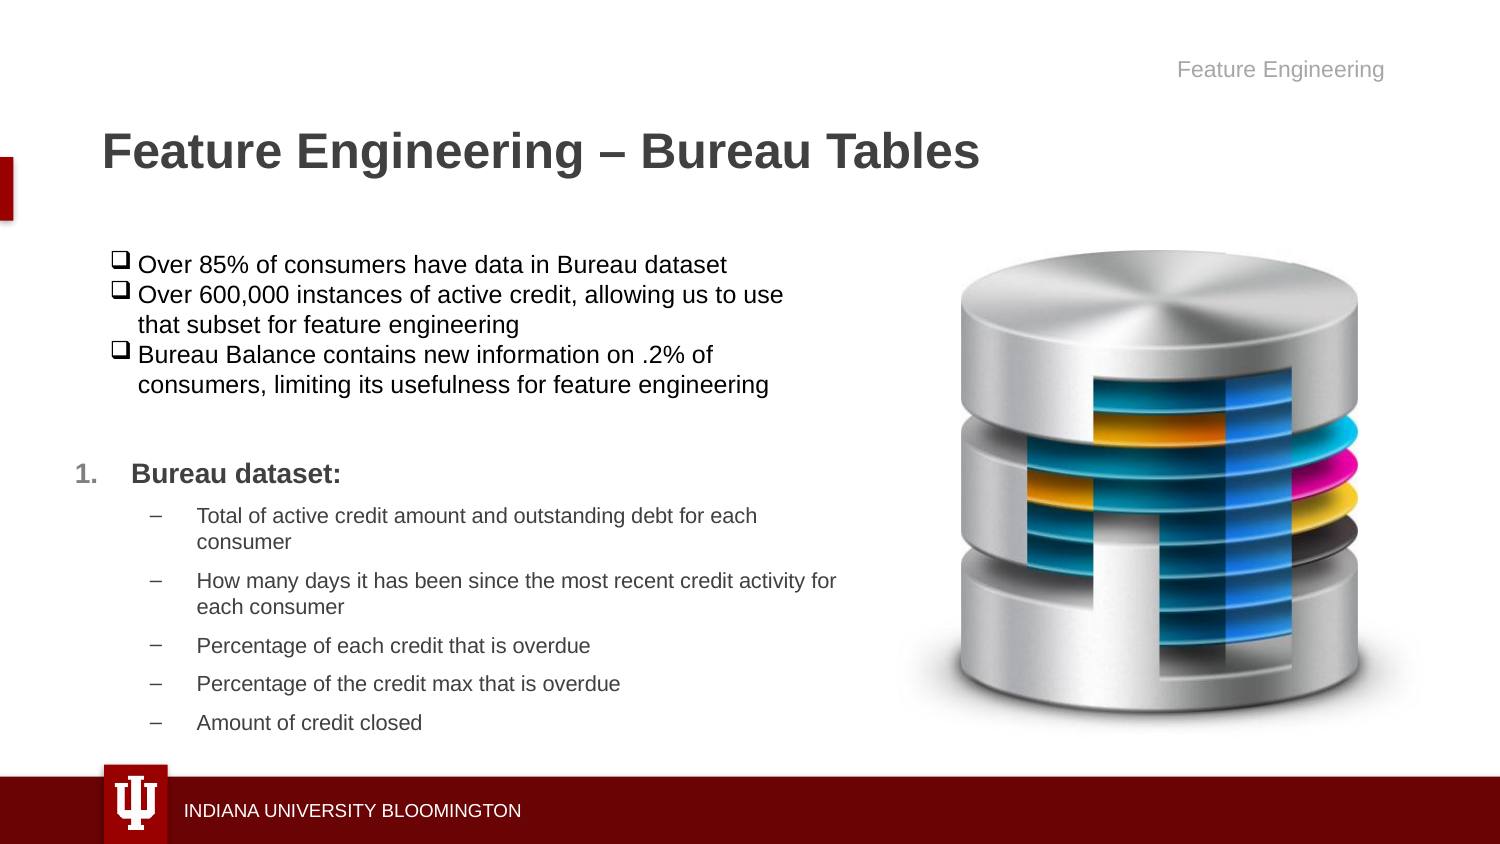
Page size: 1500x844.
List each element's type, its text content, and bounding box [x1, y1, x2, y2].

picture [894, 217, 1424, 746]
text_box Over 85% of consumers have data in Bureau dataset Over 600,000 instances of active credit, allowing us to use that subset for feature engineering Bureau Balance contains new information on .2% of consumers, limiting its usefulness for feature engineering [89, 238, 806, 450]
list Bureau dataset: Total of active credit amount and outstanding debt for each consumer How many days it has been since the most recent credit activity for each consumer Percentage of each credit that is overdue Percentage of the credit max that is overdue Amount of credit closed [59, 447, 864, 749]
list Feature Engineering [792, 46, 1400, 89]
title Feature Engineering – Bureau Tables [86, 90, 1400, 206]
